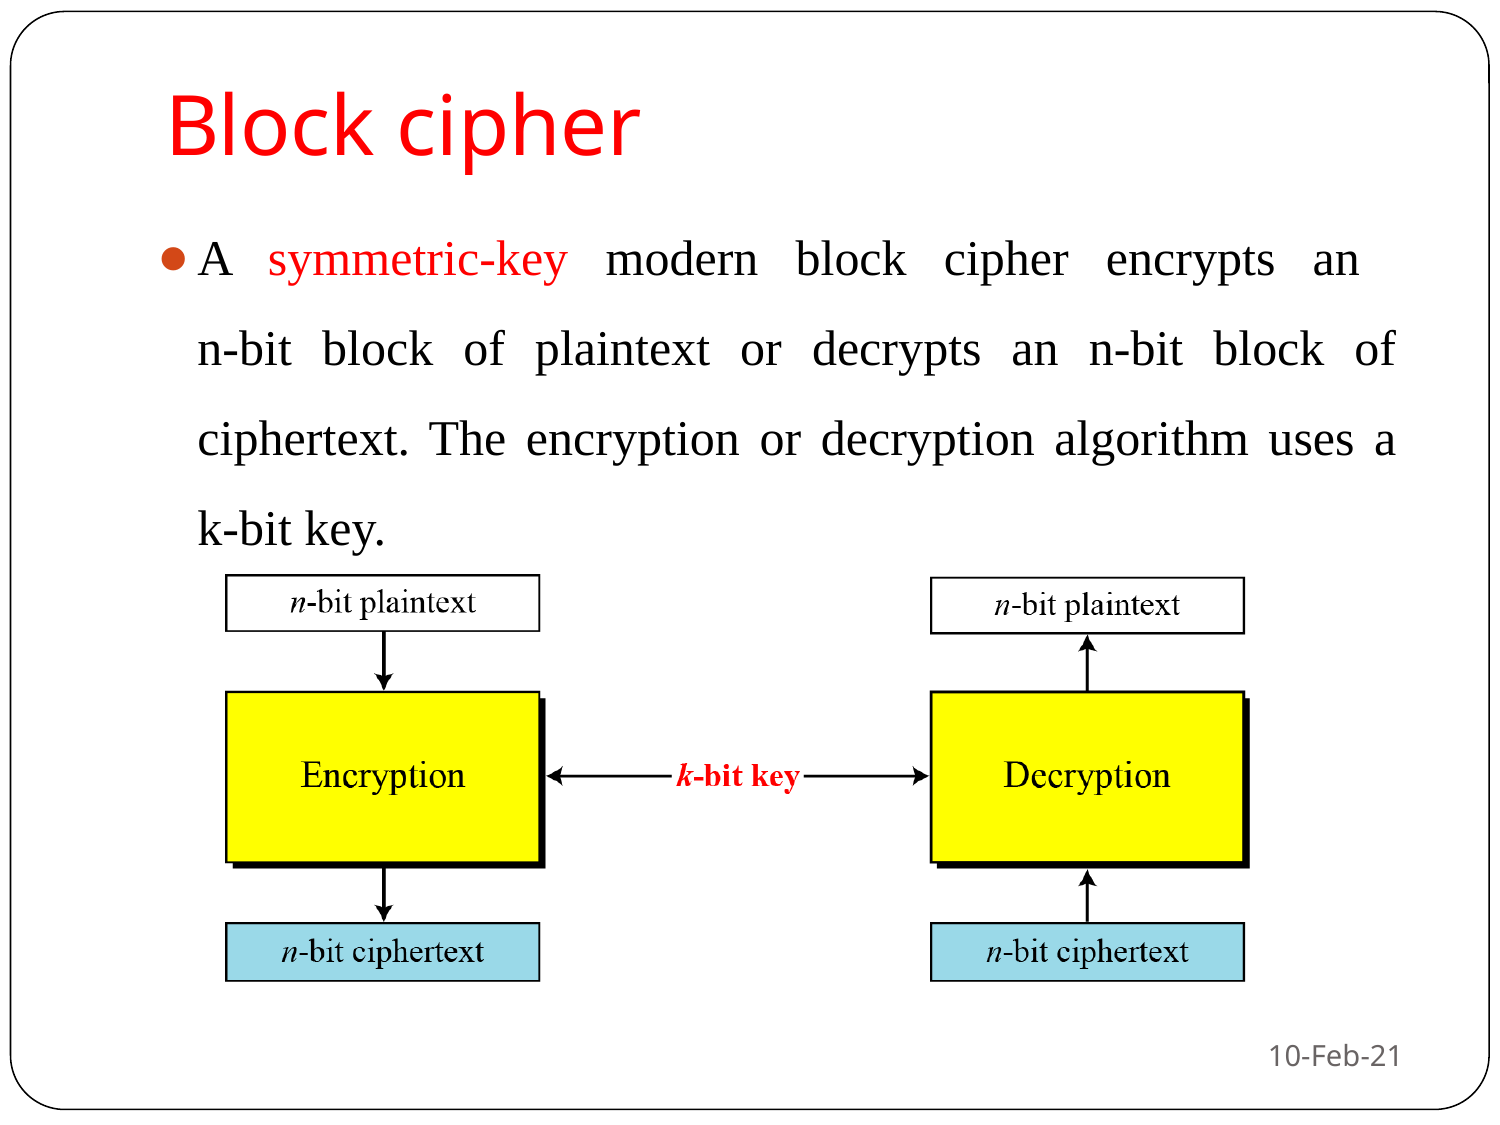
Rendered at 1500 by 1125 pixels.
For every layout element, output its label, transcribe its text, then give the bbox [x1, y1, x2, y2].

slide_number 10-Feb-21 [1012, 1015, 1419, 1094]
list A symmetric-key modern block cipher encrypts an n-bit block of plaintext or decrypts an n-bit block of ciphertext. The encryption or decryption algorithm uses a k-bit key. [137, 187, 1413, 1025]
picture [224, 574, 1250, 983]
title Block cipher [150, 45, 1425, 188]
